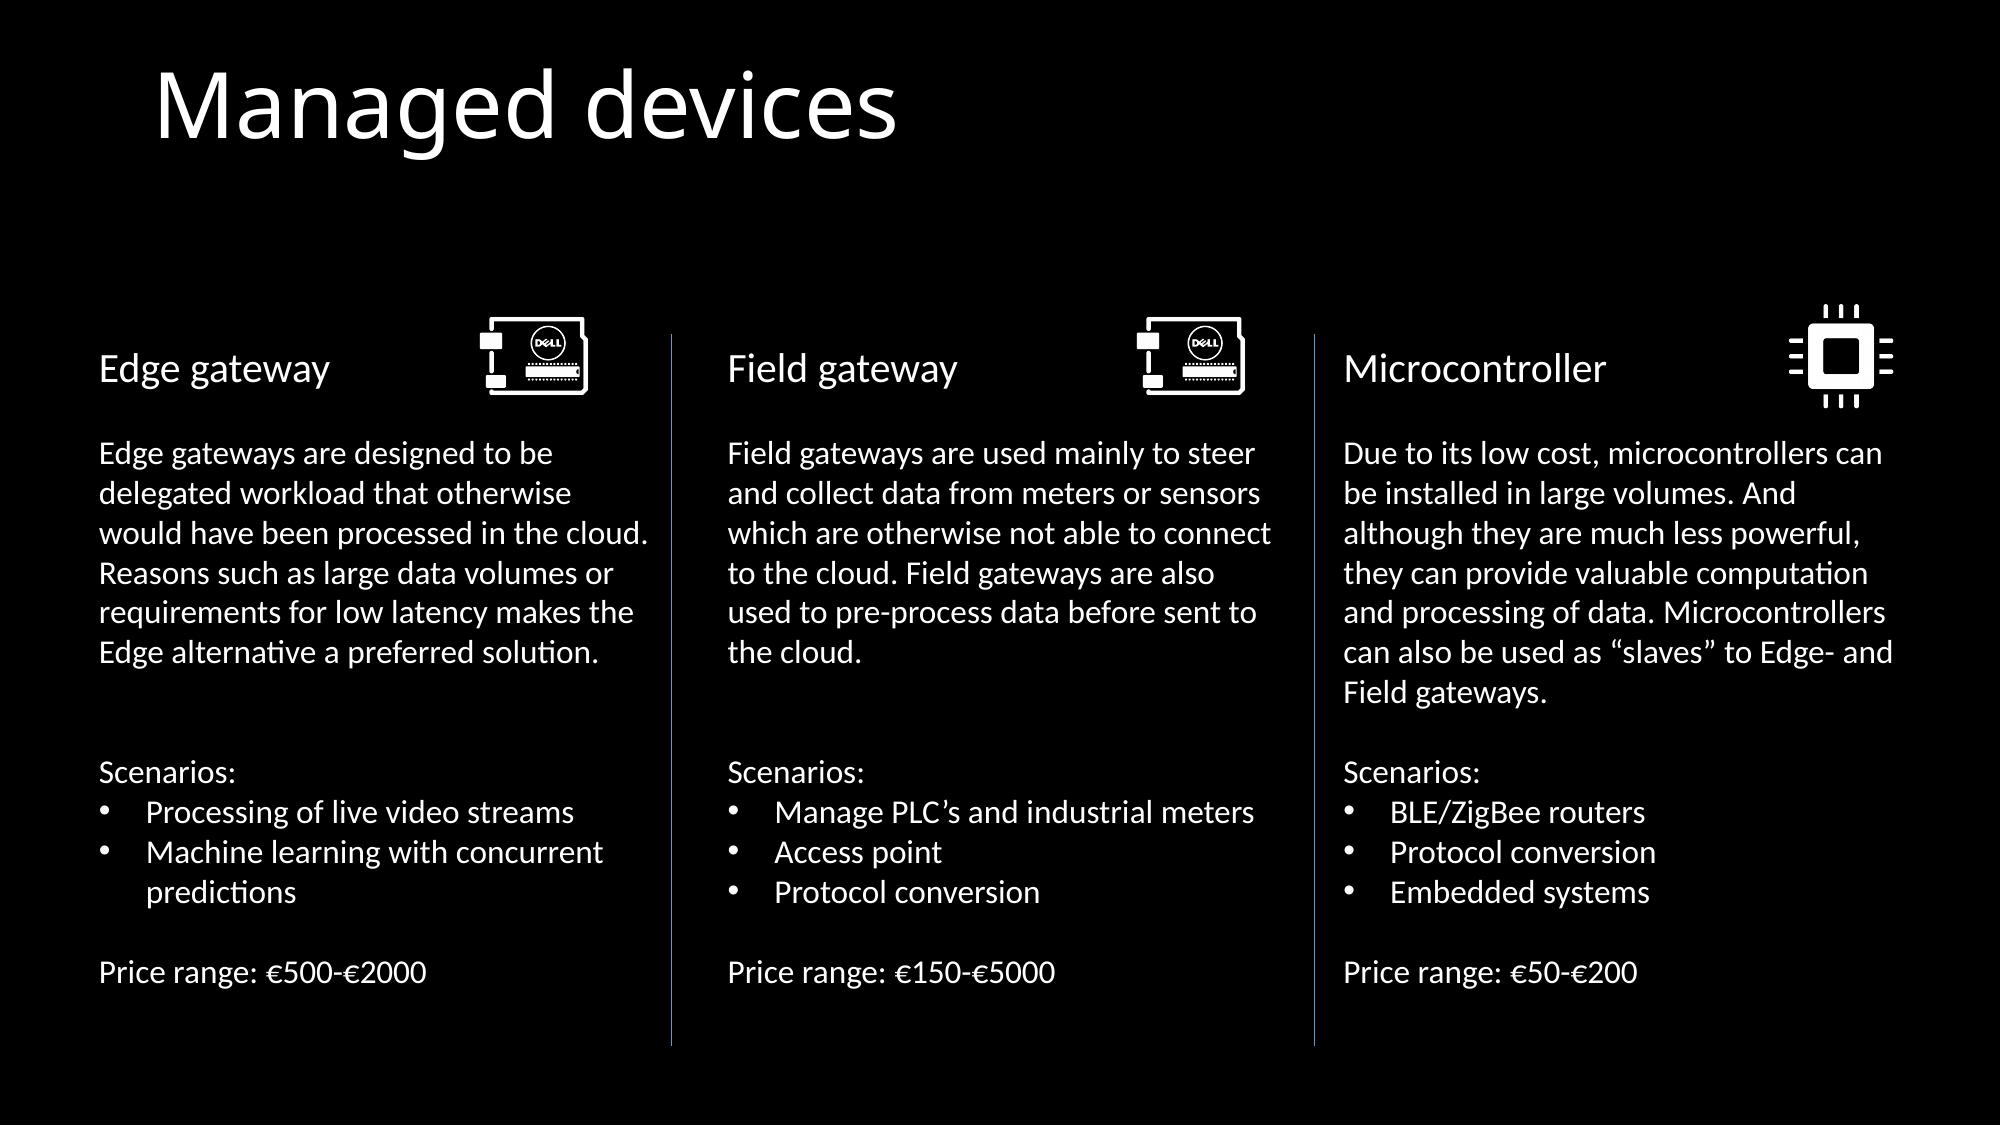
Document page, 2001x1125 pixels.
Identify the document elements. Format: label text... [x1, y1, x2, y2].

picture [476, 314, 593, 398]
text_box Microcontroller Due to its low cost, microcontrollers can be installed in large volumes. And although they are much less powerful, they can provide valuable computation and processing of data. Microcontrollers can also be used as “slaves” to Edge- and Field gateways. Scenarios: BLE/ZigBee routers Protocol conversion Embedded systems Price range: €50-€200 [1328, 333, 1916, 998]
title Managed devices [137, 0, 1863, 218]
picture [1132, 314, 1250, 398]
text_box Field gateway Field gateways are used mainly to steer and collect data from meters or sensors which are otherwise not able to connect to the cloud. Field gateways are also used to pre-process data before sent to the cloud. Scenarios: Manage PLC’s and industrial meters Access point Protocol conversion Price range: €150-€5000 [712, 333, 1300, 1038]
text_box Edge gateway Edge gateways are designed to be delegated workload that otherwise would have been processed in the cloud. Reasons such as large data volumes or requirements for low latency makes the Edge alternative a preferred solution. Scenarios: Processing of live video streams Machine learning with concurrent predictions Price range: €500-€2000 [84, 333, 671, 1038]
picture [1782, 302, 1899, 410]
